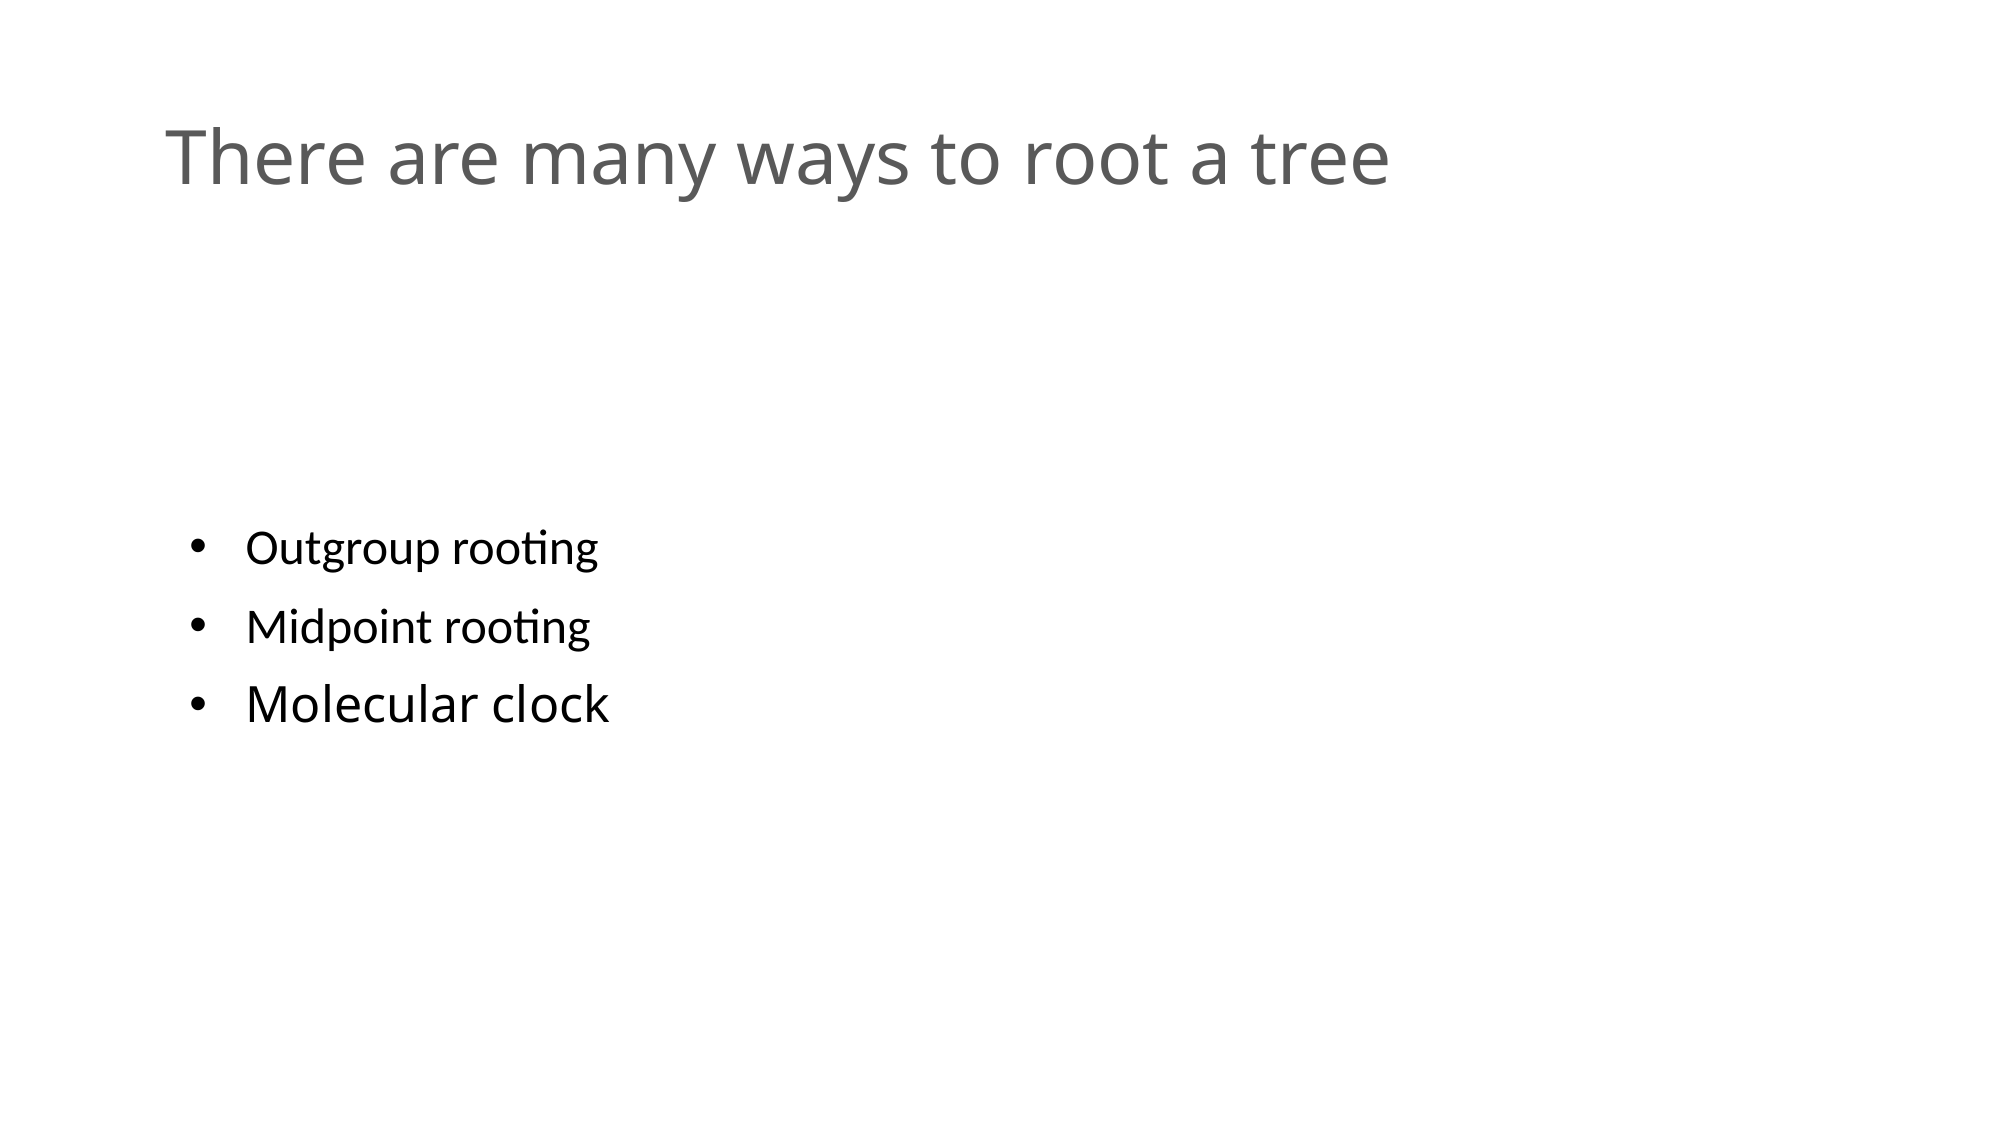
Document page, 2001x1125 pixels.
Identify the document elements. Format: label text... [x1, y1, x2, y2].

list Outgroup rooting Midpoint rooting Molecular clock [174, 237, 1862, 1016]
title There are many ways to root a tree [150, 64, 1862, 208]
